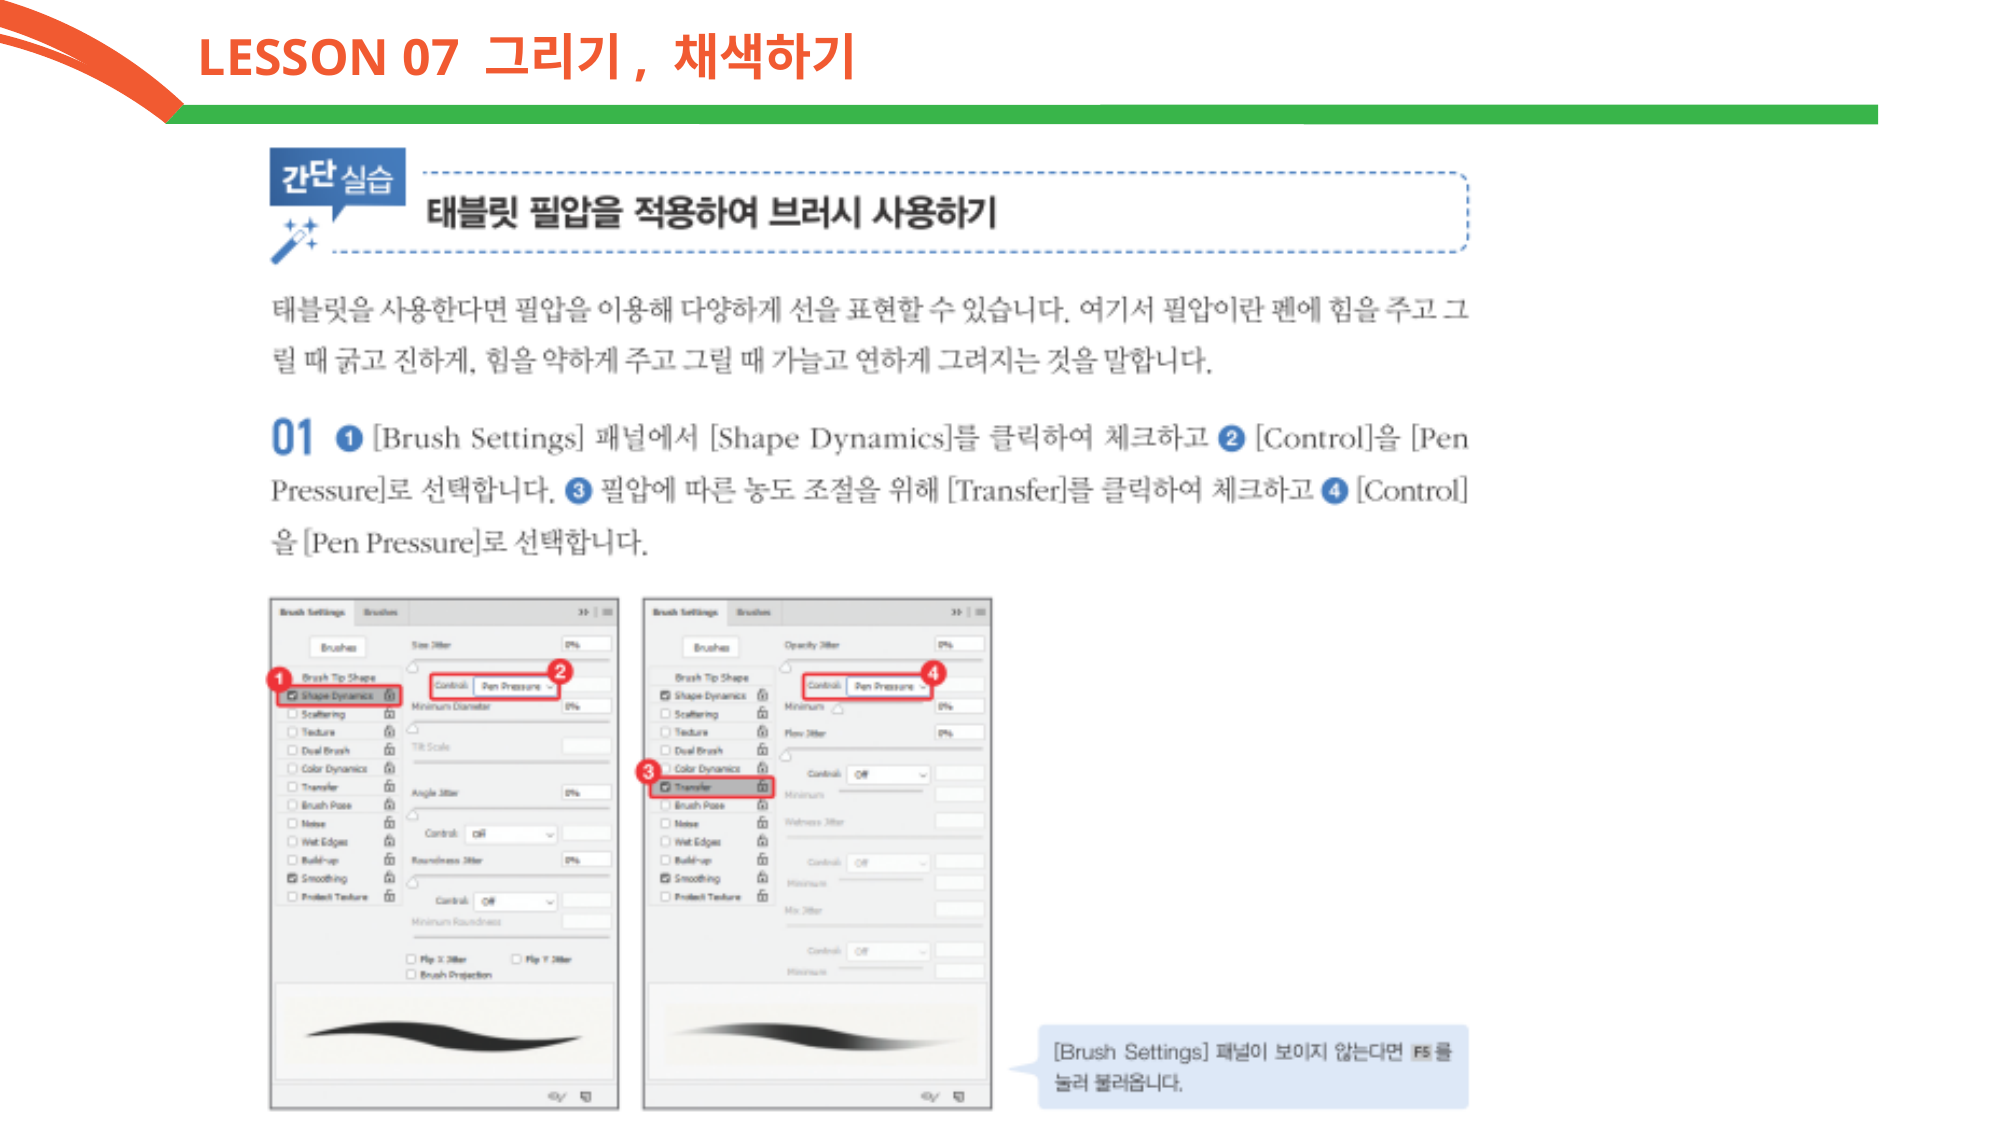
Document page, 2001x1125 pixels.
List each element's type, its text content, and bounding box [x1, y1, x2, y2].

picture [264, 144, 1478, 1116]
title LESSON 07 그리기, 채색하기 [183, 24, 1836, 95]
